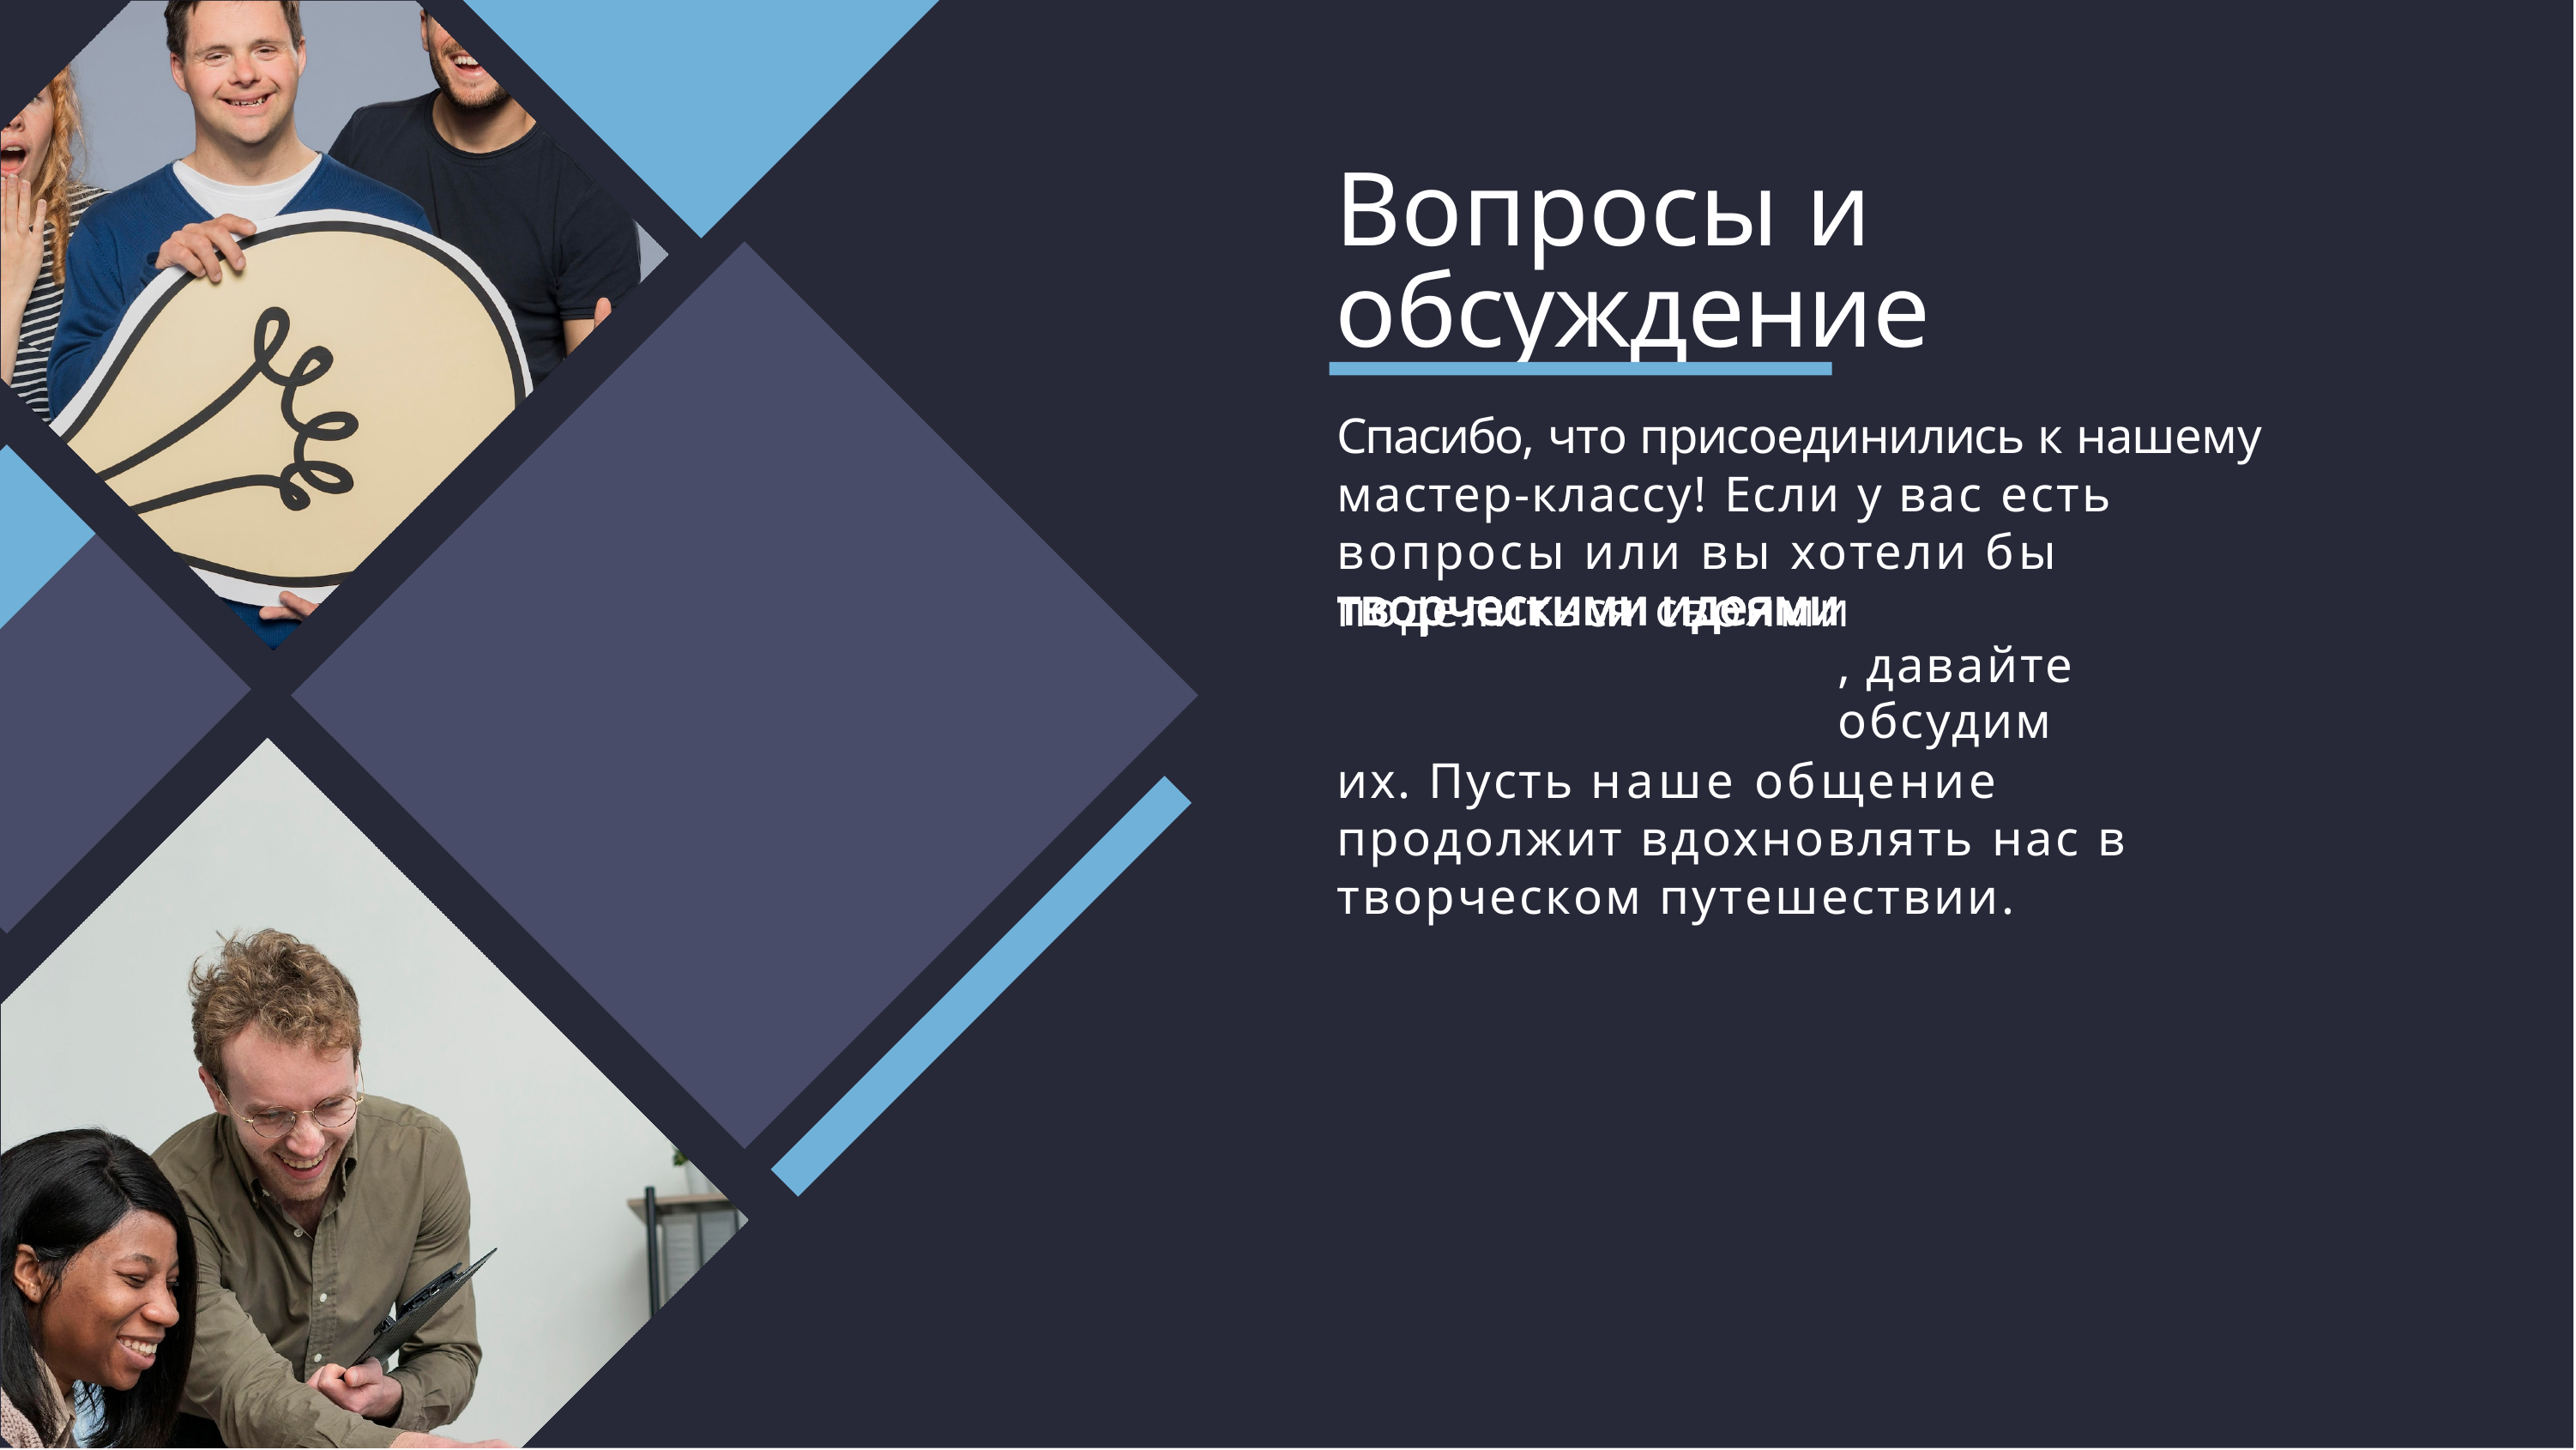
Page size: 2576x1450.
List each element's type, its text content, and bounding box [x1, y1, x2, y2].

picture [1337, 595, 1837, 637]
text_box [0, 0, 1199, 1448]
text_box Спасибо, что присоединились к нашему мастер-классу! Если у вас есть вопросы или вы хотели бы поделиться своими , давайте обсудим их. Пусть наше общение продолжит вдохновлять нас в творческом путешествии. [1335, 402, 2293, 924]
text_box [1329, 361, 1832, 376]
title Вопросы и обсуждение [1333, 142, 1942, 407]
